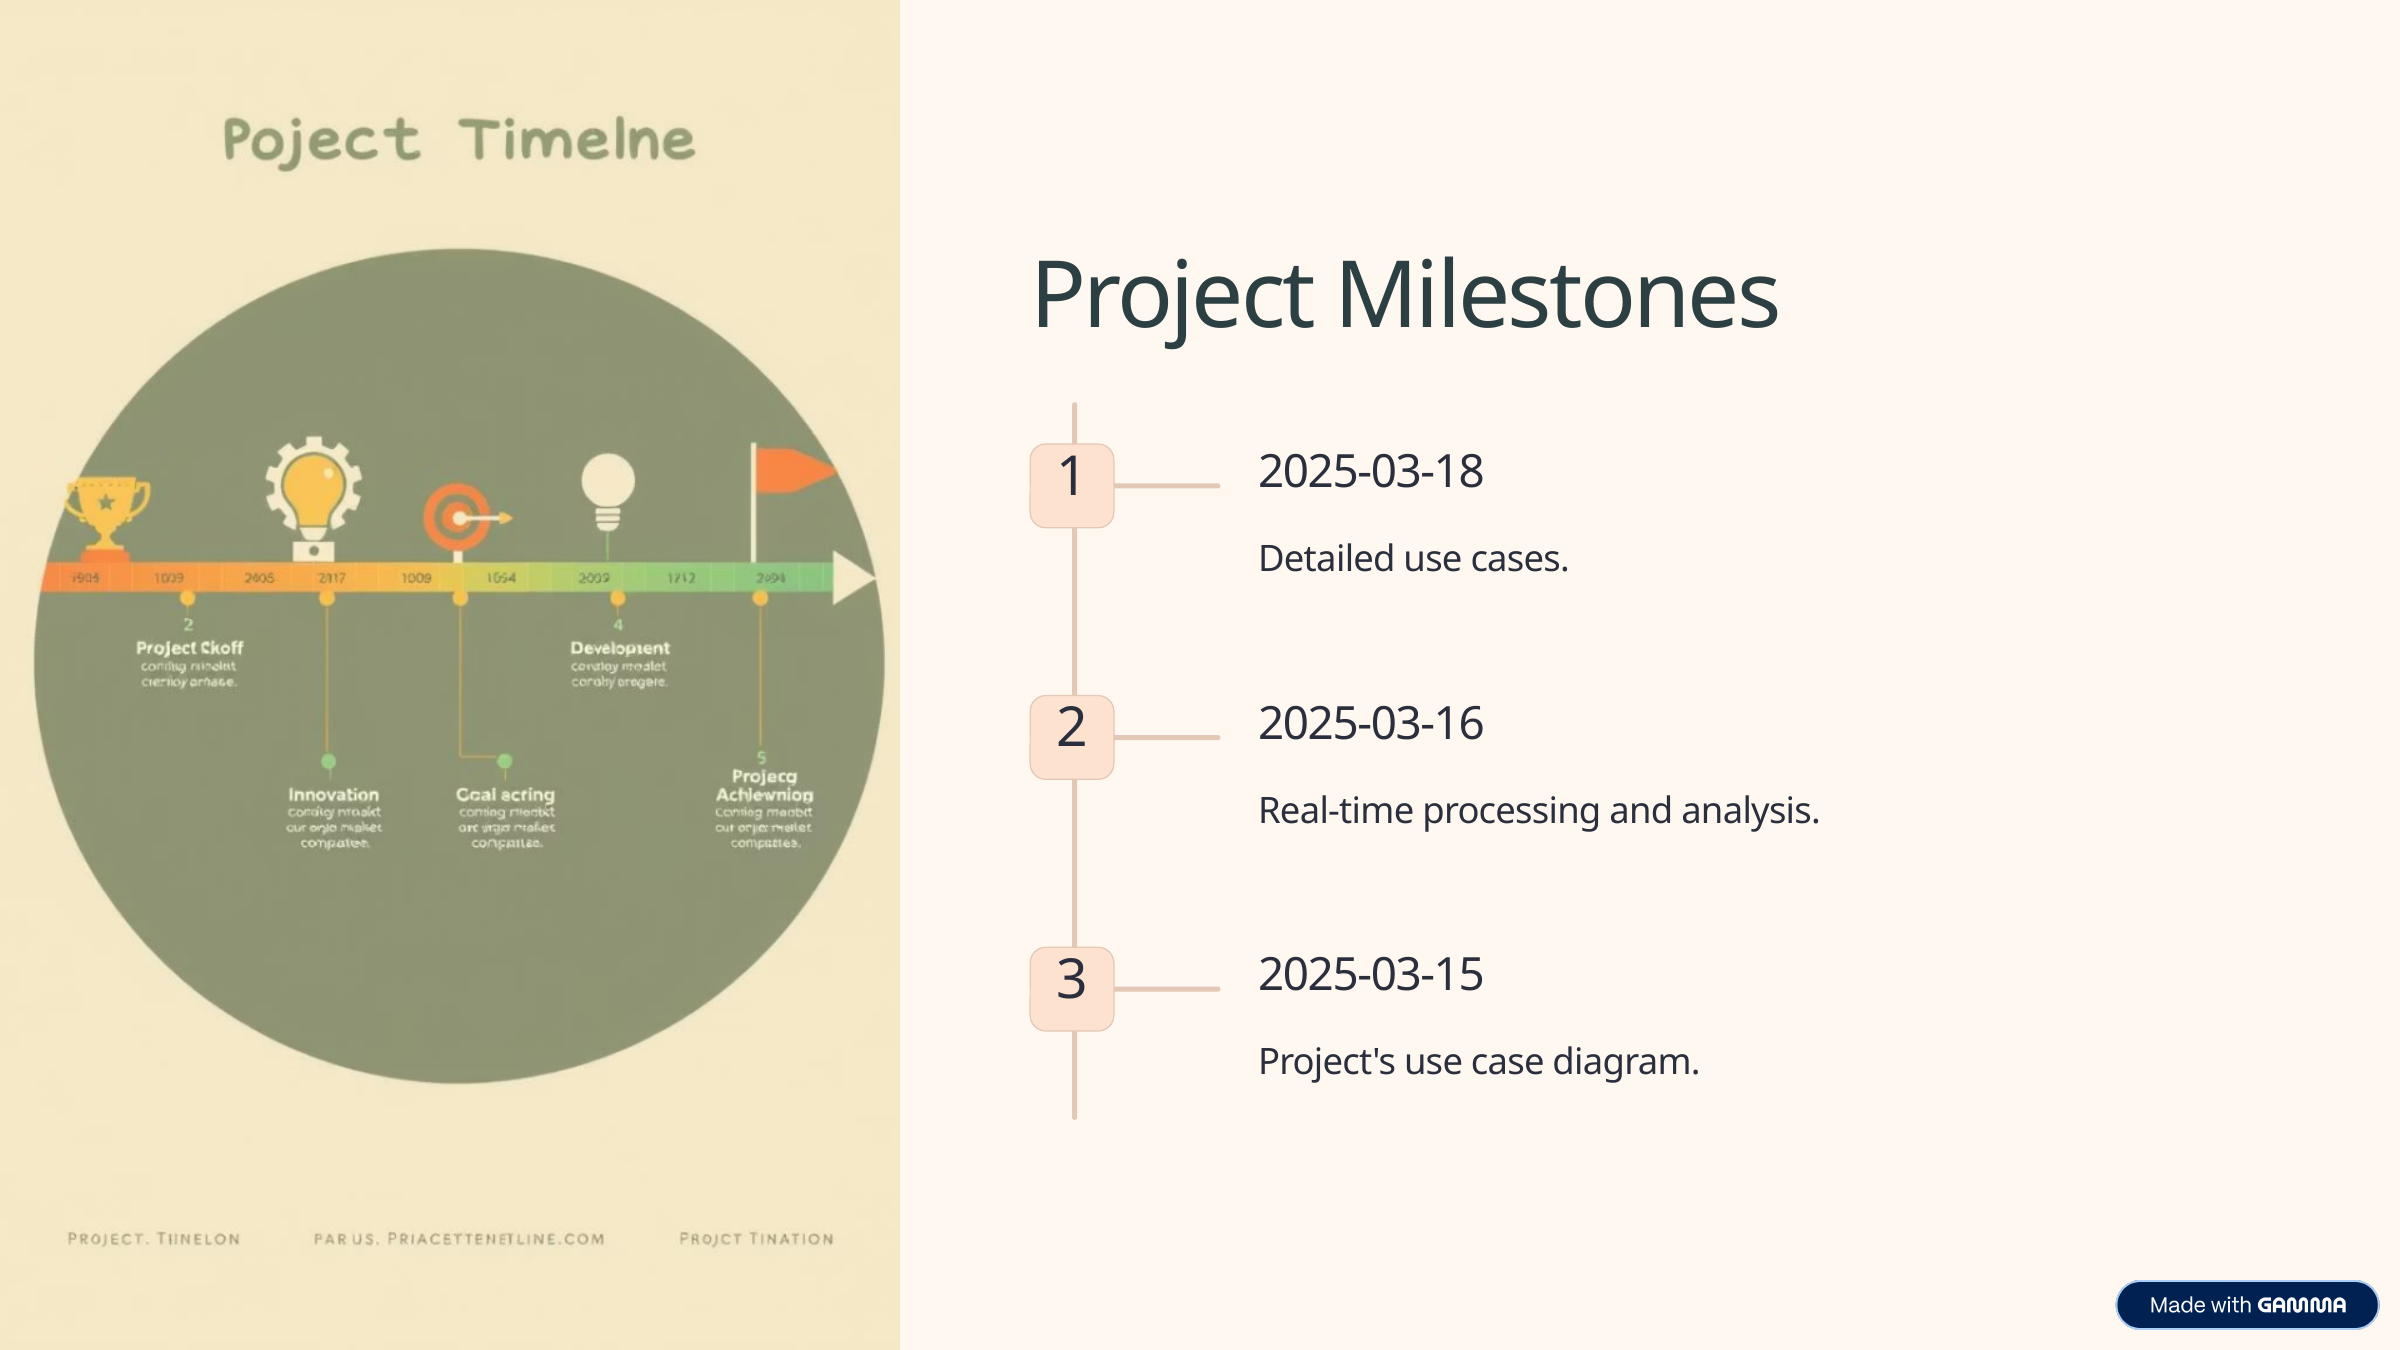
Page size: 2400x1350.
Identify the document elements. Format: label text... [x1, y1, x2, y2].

text_box 2025-03-18 [1258, 439, 1724, 498]
text_box [1114, 483, 1221, 489]
text_box [1072, 528, 1078, 695]
text_box Real-time processing and analysis. [1258, 771, 2270, 831]
text_box 2025-03-15 [1258, 942, 1724, 1001]
text_box [1072, 402, 1078, 444]
text_box [1114, 986, 1221, 992]
text_box [1072, 1031, 1078, 1120]
text_box 3 [1044, 954, 1100, 1024]
text_box [1072, 780, 1078, 947]
text_box Project's use case diagram. [1258, 1023, 2270, 1083]
text_box [1030, 947, 1114, 1031]
text_box Project Milestones [1030, 230, 1961, 347]
text_box 2 [1044, 702, 1100, 773]
picture [0, 0, 900, 1350]
picture [2106, 1271, 2389, 1339]
text_box Detailed use cases. [1258, 519, 2270, 580]
text_box 1 [1044, 451, 1100, 521]
text_box [1114, 735, 1221, 741]
text_box [1030, 695, 1114, 780]
text_box [1030, 443, 1114, 528]
text_box 2025-03-16 [1258, 691, 1724, 750]
